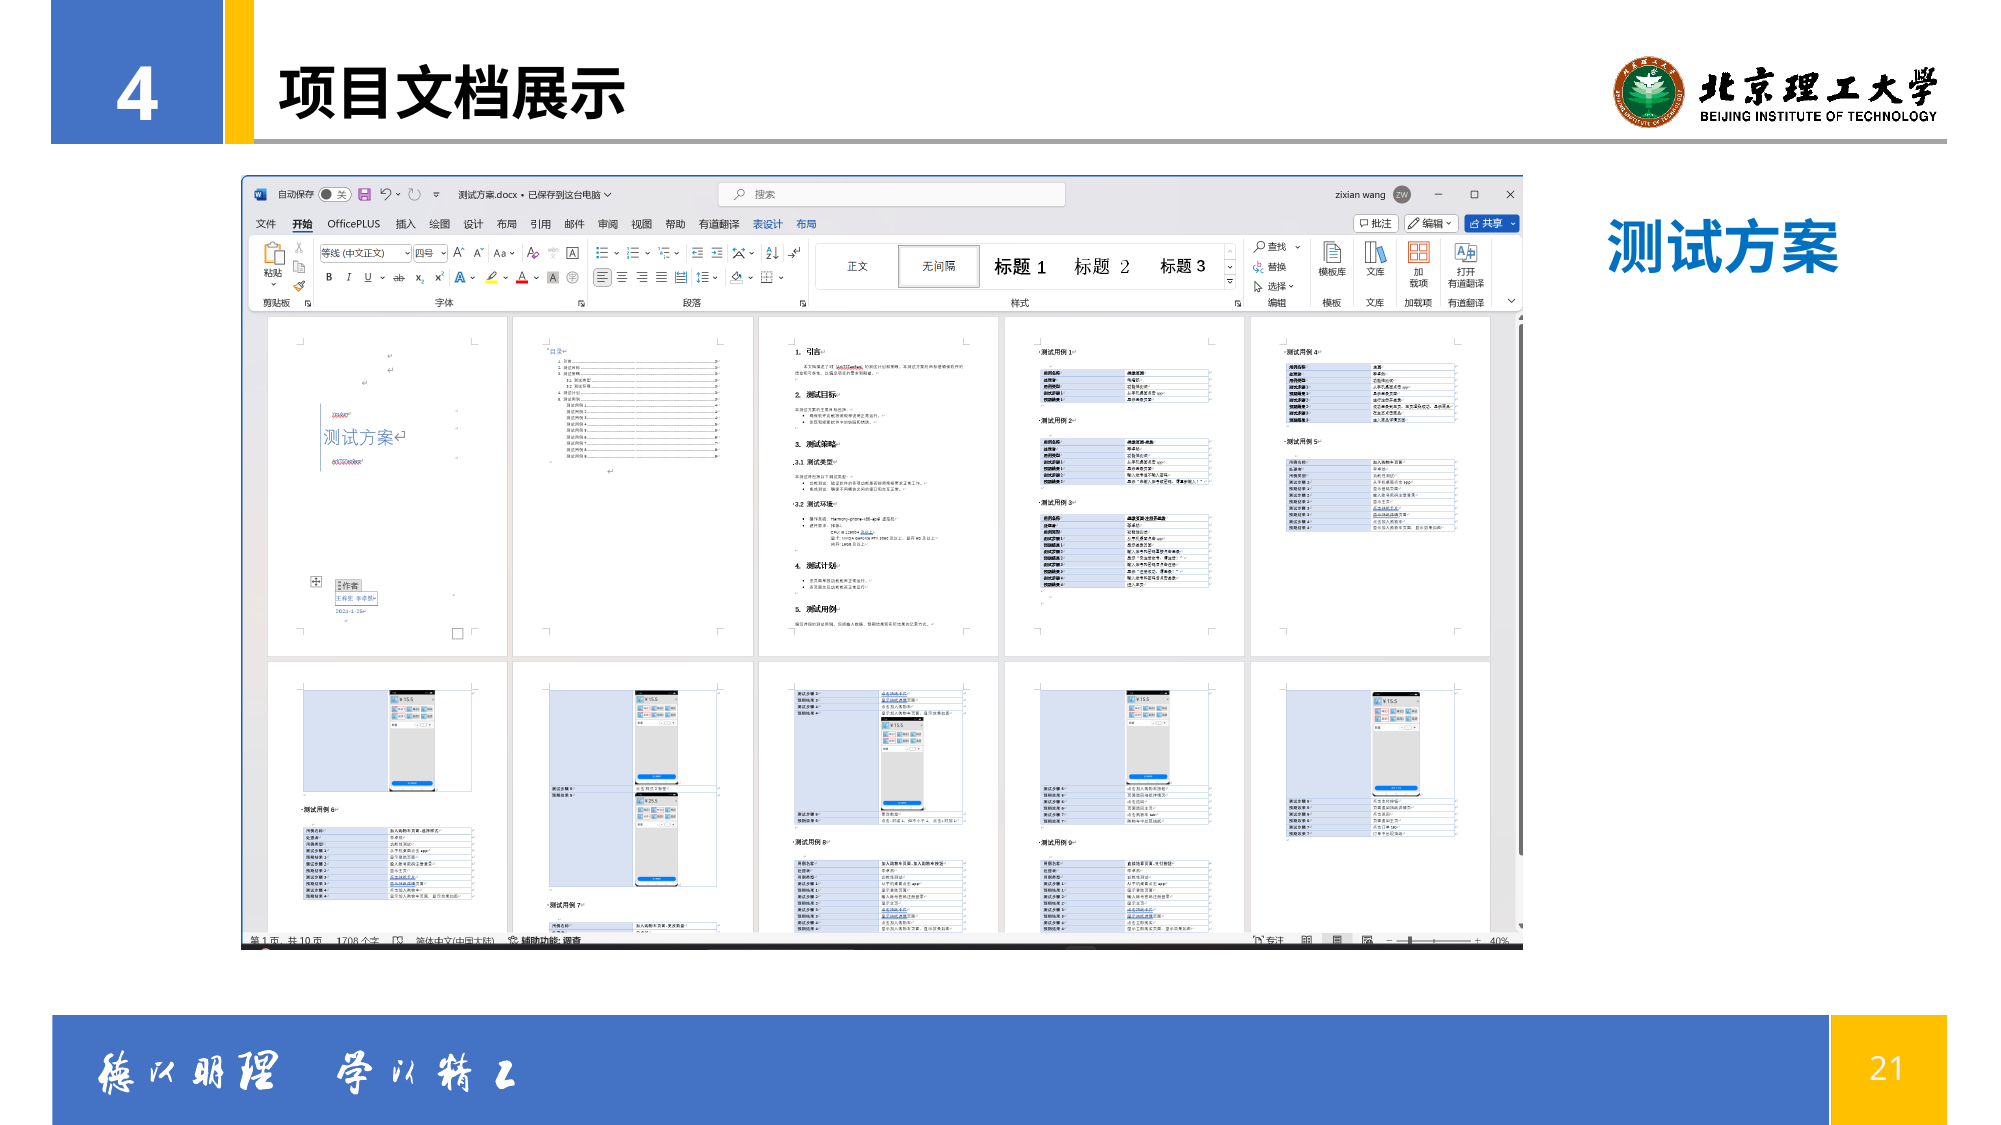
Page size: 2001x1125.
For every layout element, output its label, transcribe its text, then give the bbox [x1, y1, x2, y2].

picture [1682, 56, 1937, 128]
text_box 测试方案 [1592, 202, 1855, 288]
title 项目文档展示 [263, 56, 1682, 136]
text_box 4 [58, 38, 218, 144]
picture [241, 175, 1523, 950]
